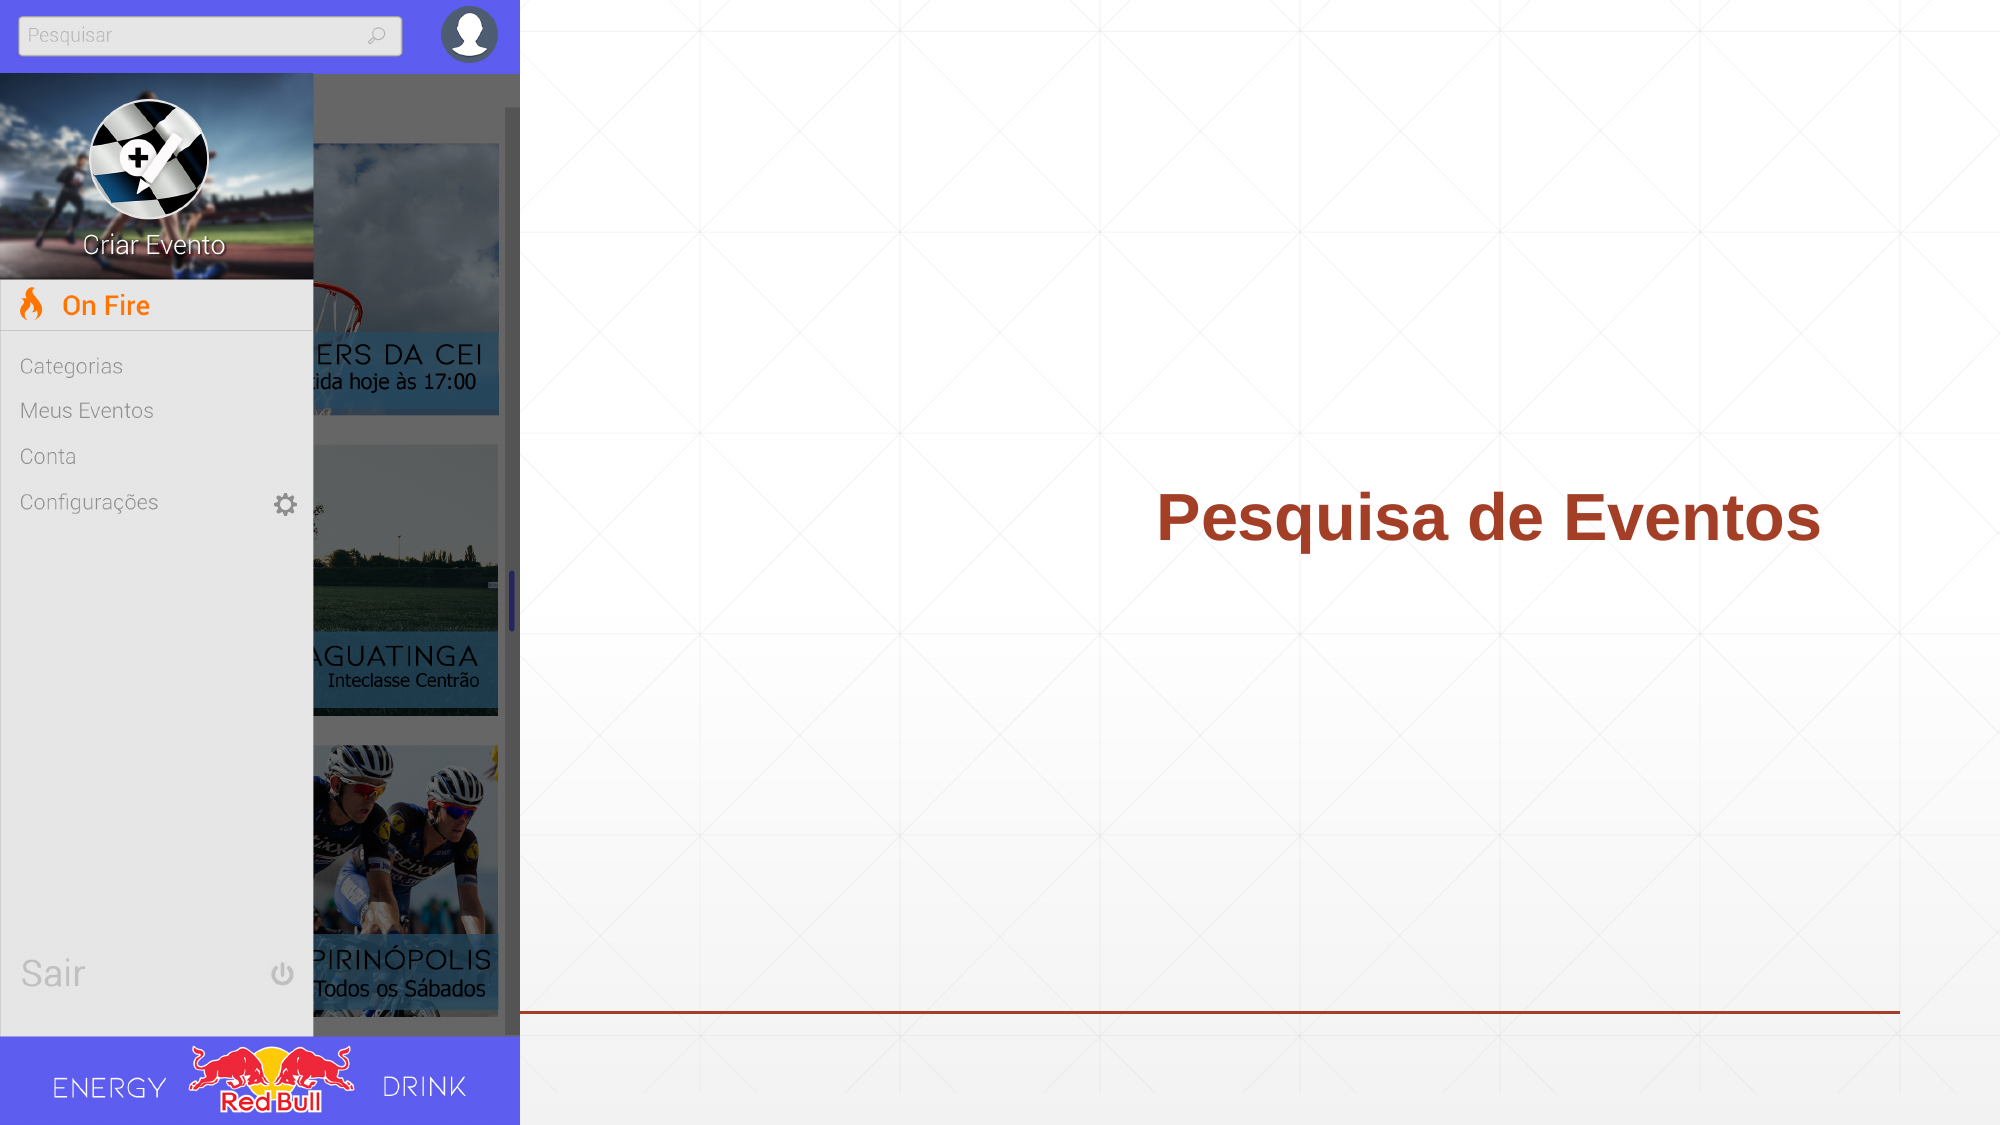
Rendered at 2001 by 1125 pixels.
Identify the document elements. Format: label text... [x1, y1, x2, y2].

title Pesquisa de Eventos [1141, 448, 1874, 563]
picture [0, 0, 520, 1125]
